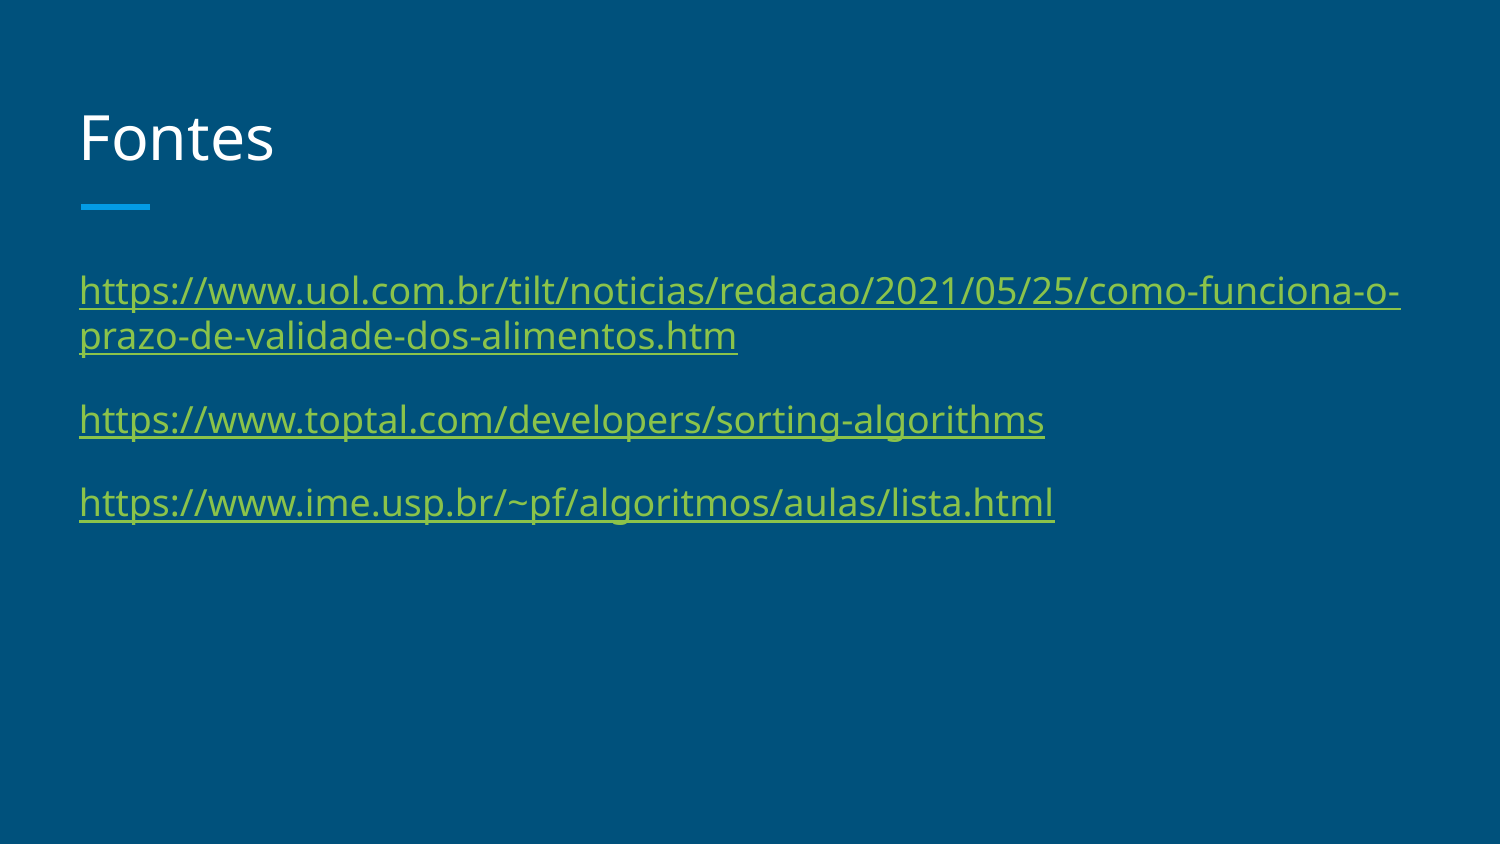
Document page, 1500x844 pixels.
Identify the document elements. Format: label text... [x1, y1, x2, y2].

list https://www.uol.com.br/tilt/noticias/redacao/2021/05/25/como-funciona-o-prazo-de-validade-dos-alimentos.htm https://www.toptal.com/developers/sorting-algorithms https://www.ime.usp.br/~pf/algoritmos/aulas/lista.html [63, 244, 1437, 750]
title Fontes [63, 75, 1437, 188]
